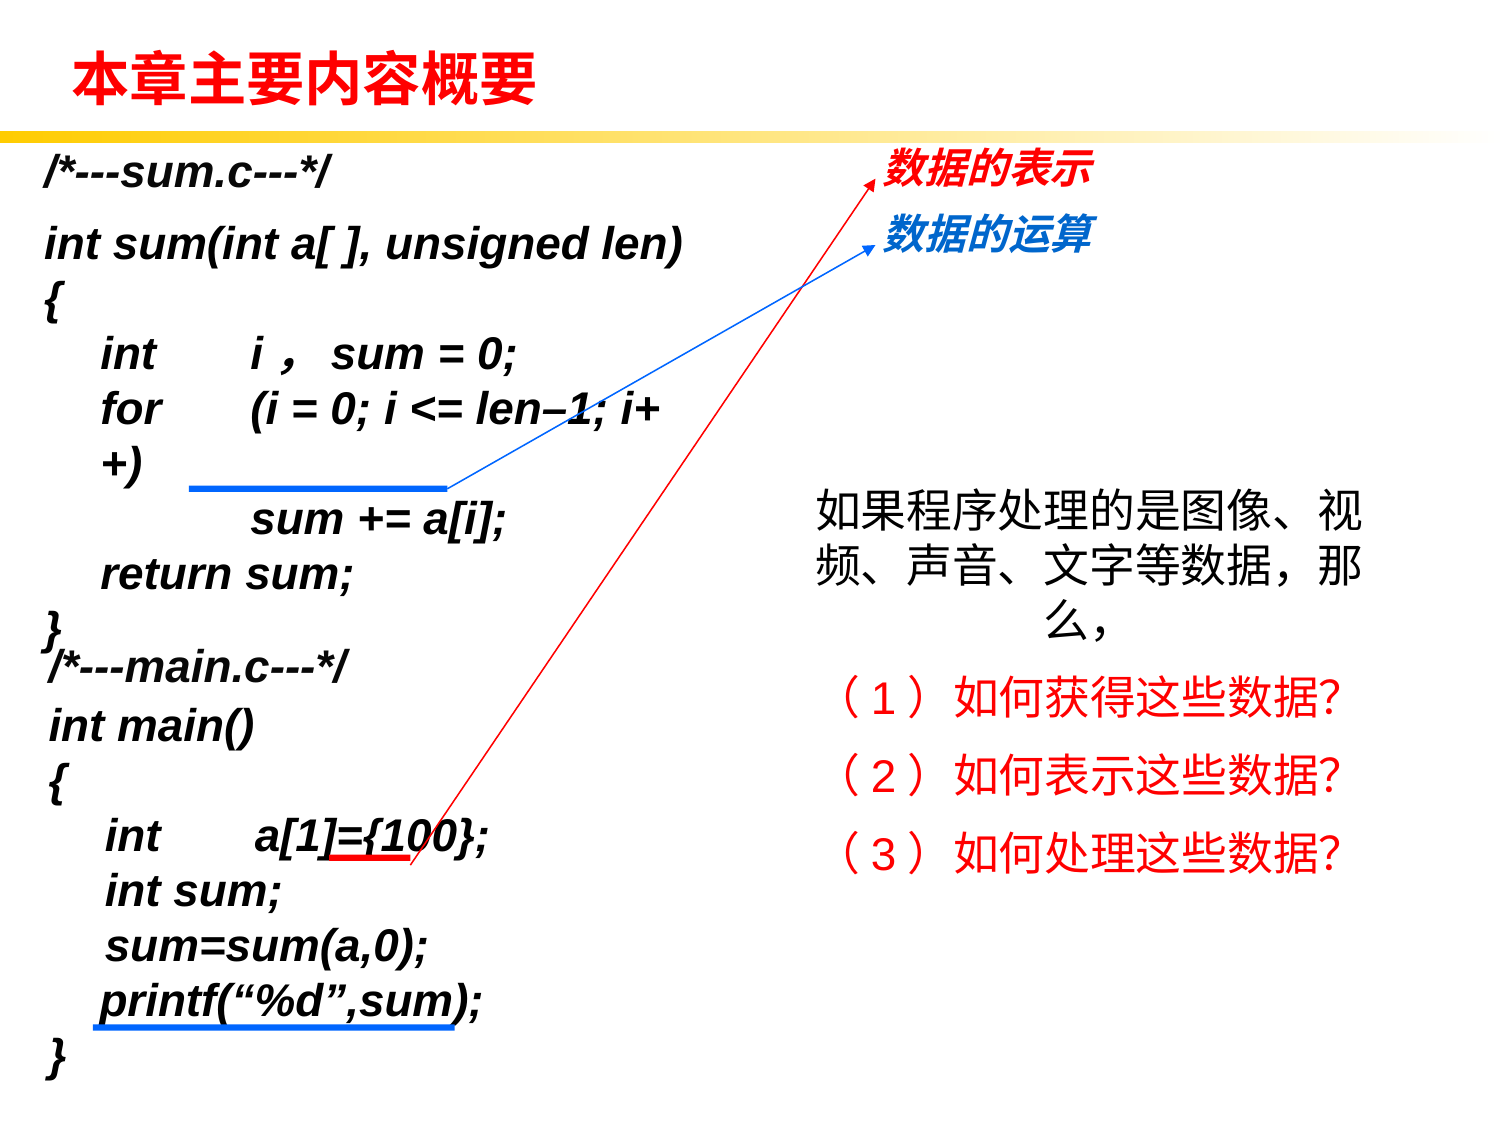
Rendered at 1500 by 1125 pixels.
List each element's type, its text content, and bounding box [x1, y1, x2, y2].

text_box 如果程序处理的是图像、视频、声音、文字等数据，那么， （1）如何获得这些数据？ （2）如何表示这些数据？ （3）如何处理这些数据？ [757, 473, 1422, 888]
text_box /*---main.c---*/ int main() { int a[1]={100}; int sum; sum=sum(a,0); printf(“%d”,sum); } [33, 628, 588, 1094]
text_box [328, 134, 1201, 200]
text_box /*---sum.c---*/ int sum(int a[ ], unsigned len) { int i，sum = 0; for (i = 0; i <= len–1; i++) sum += a[i]; return sum; } [29, 134, 326, 600]
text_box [188, 200, 1201, 490]
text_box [328, 495, 1201, 866]
title 本章主要内容概要 [56, 30, 1407, 124]
